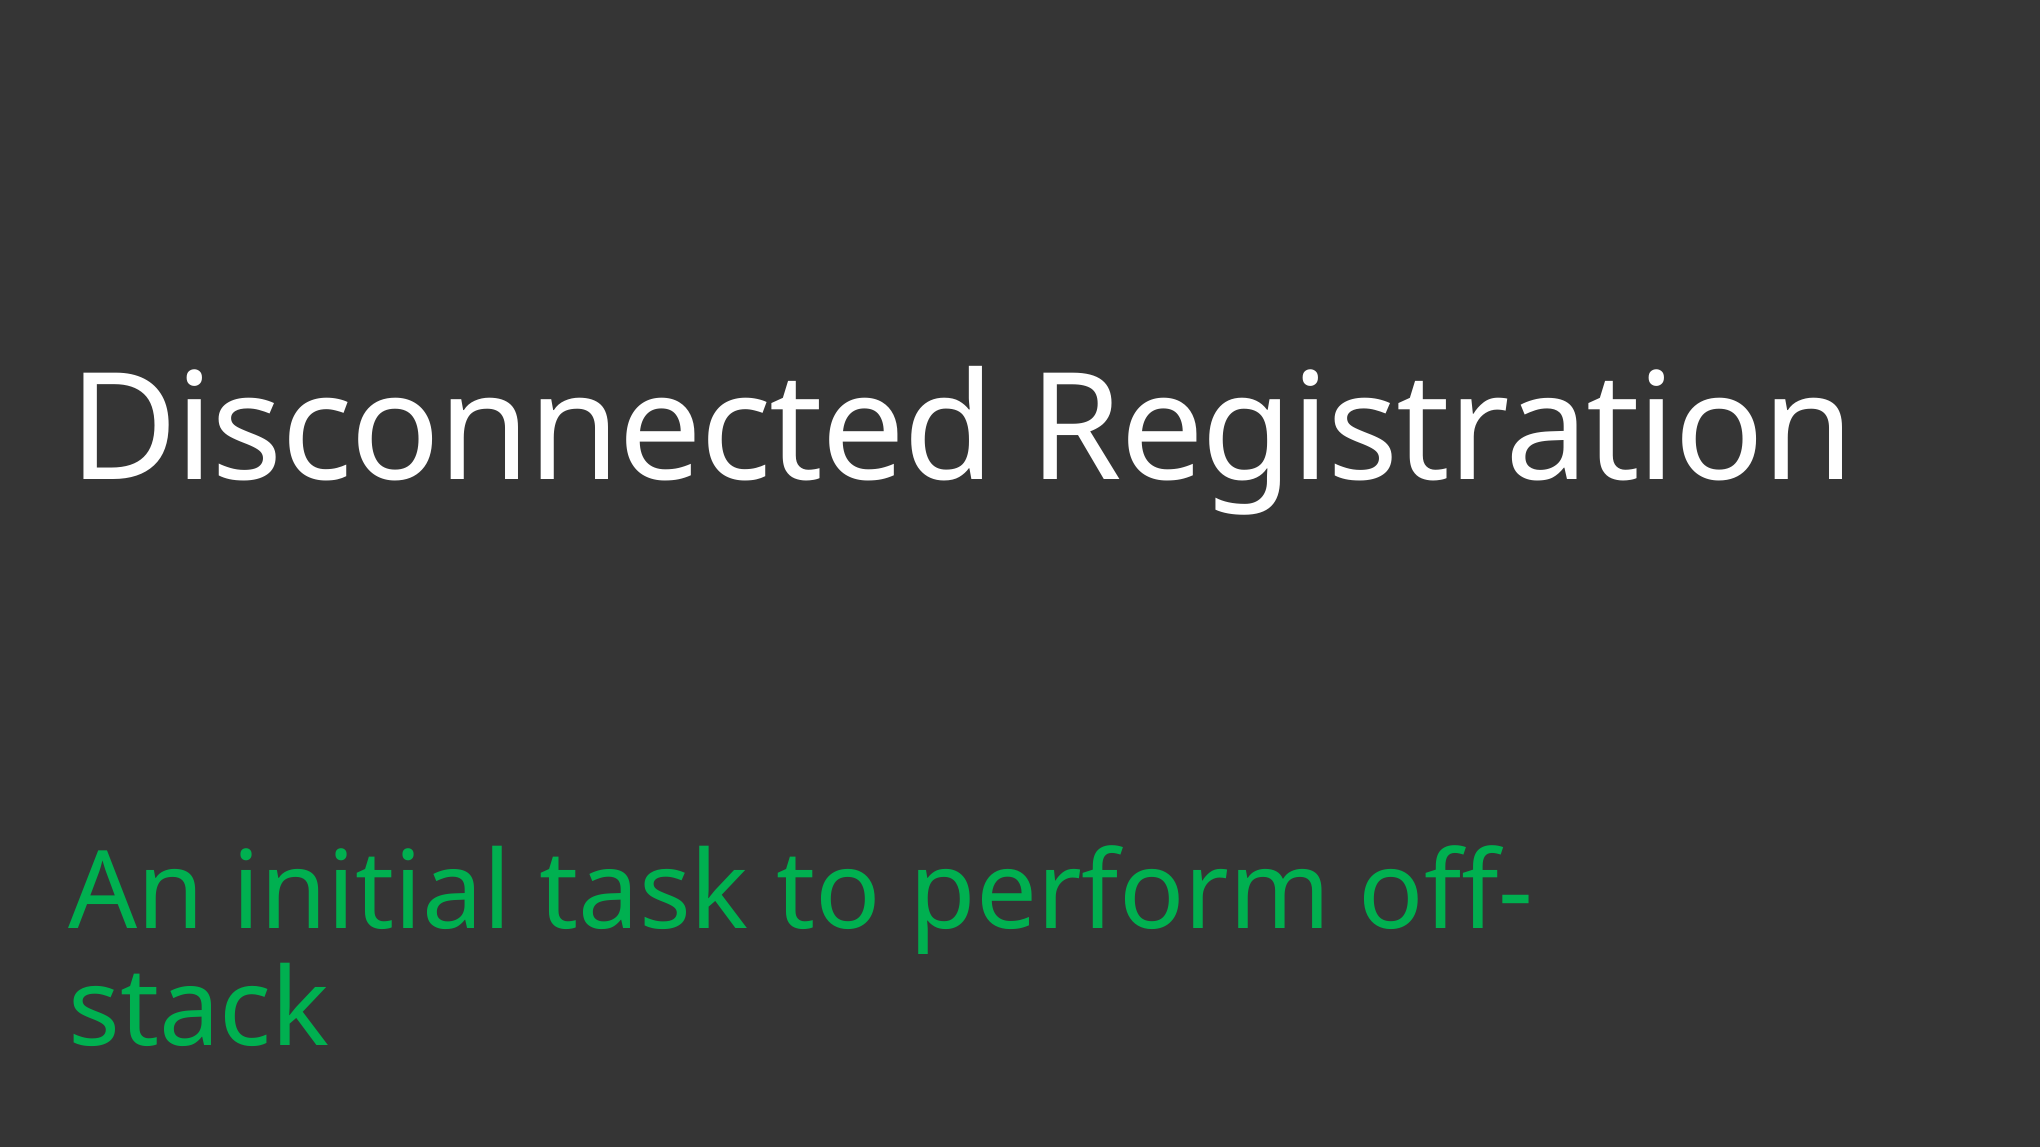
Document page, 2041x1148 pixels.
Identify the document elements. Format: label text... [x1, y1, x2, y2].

text_box An initial task to perform off-stack [38, 811, 1814, 1093]
title Disconnected Registration [45, 336, 1970, 799]
